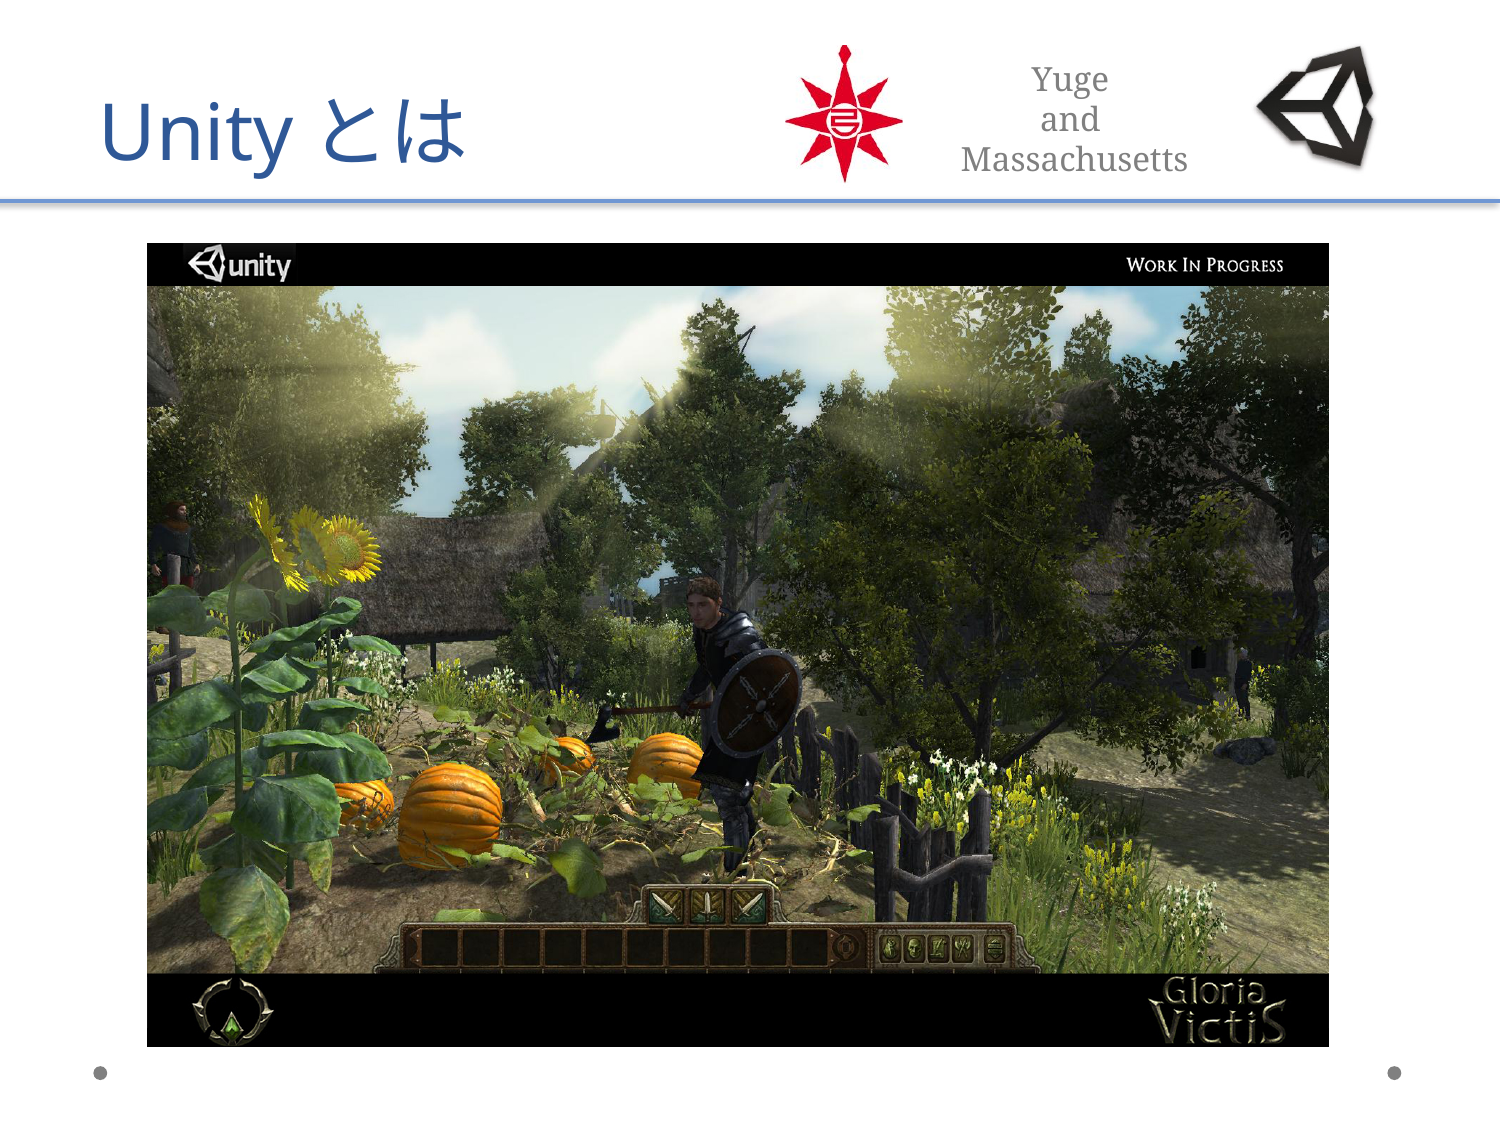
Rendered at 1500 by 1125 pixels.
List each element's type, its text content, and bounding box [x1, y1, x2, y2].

picture [785, 44, 903, 192]
title Unityとは [76, 54, 491, 184]
picture [147, 243, 1329, 1047]
picture [1222, 39, 1435, 178]
text_box Yuge and Massachusetts [927, 50, 1223, 186]
